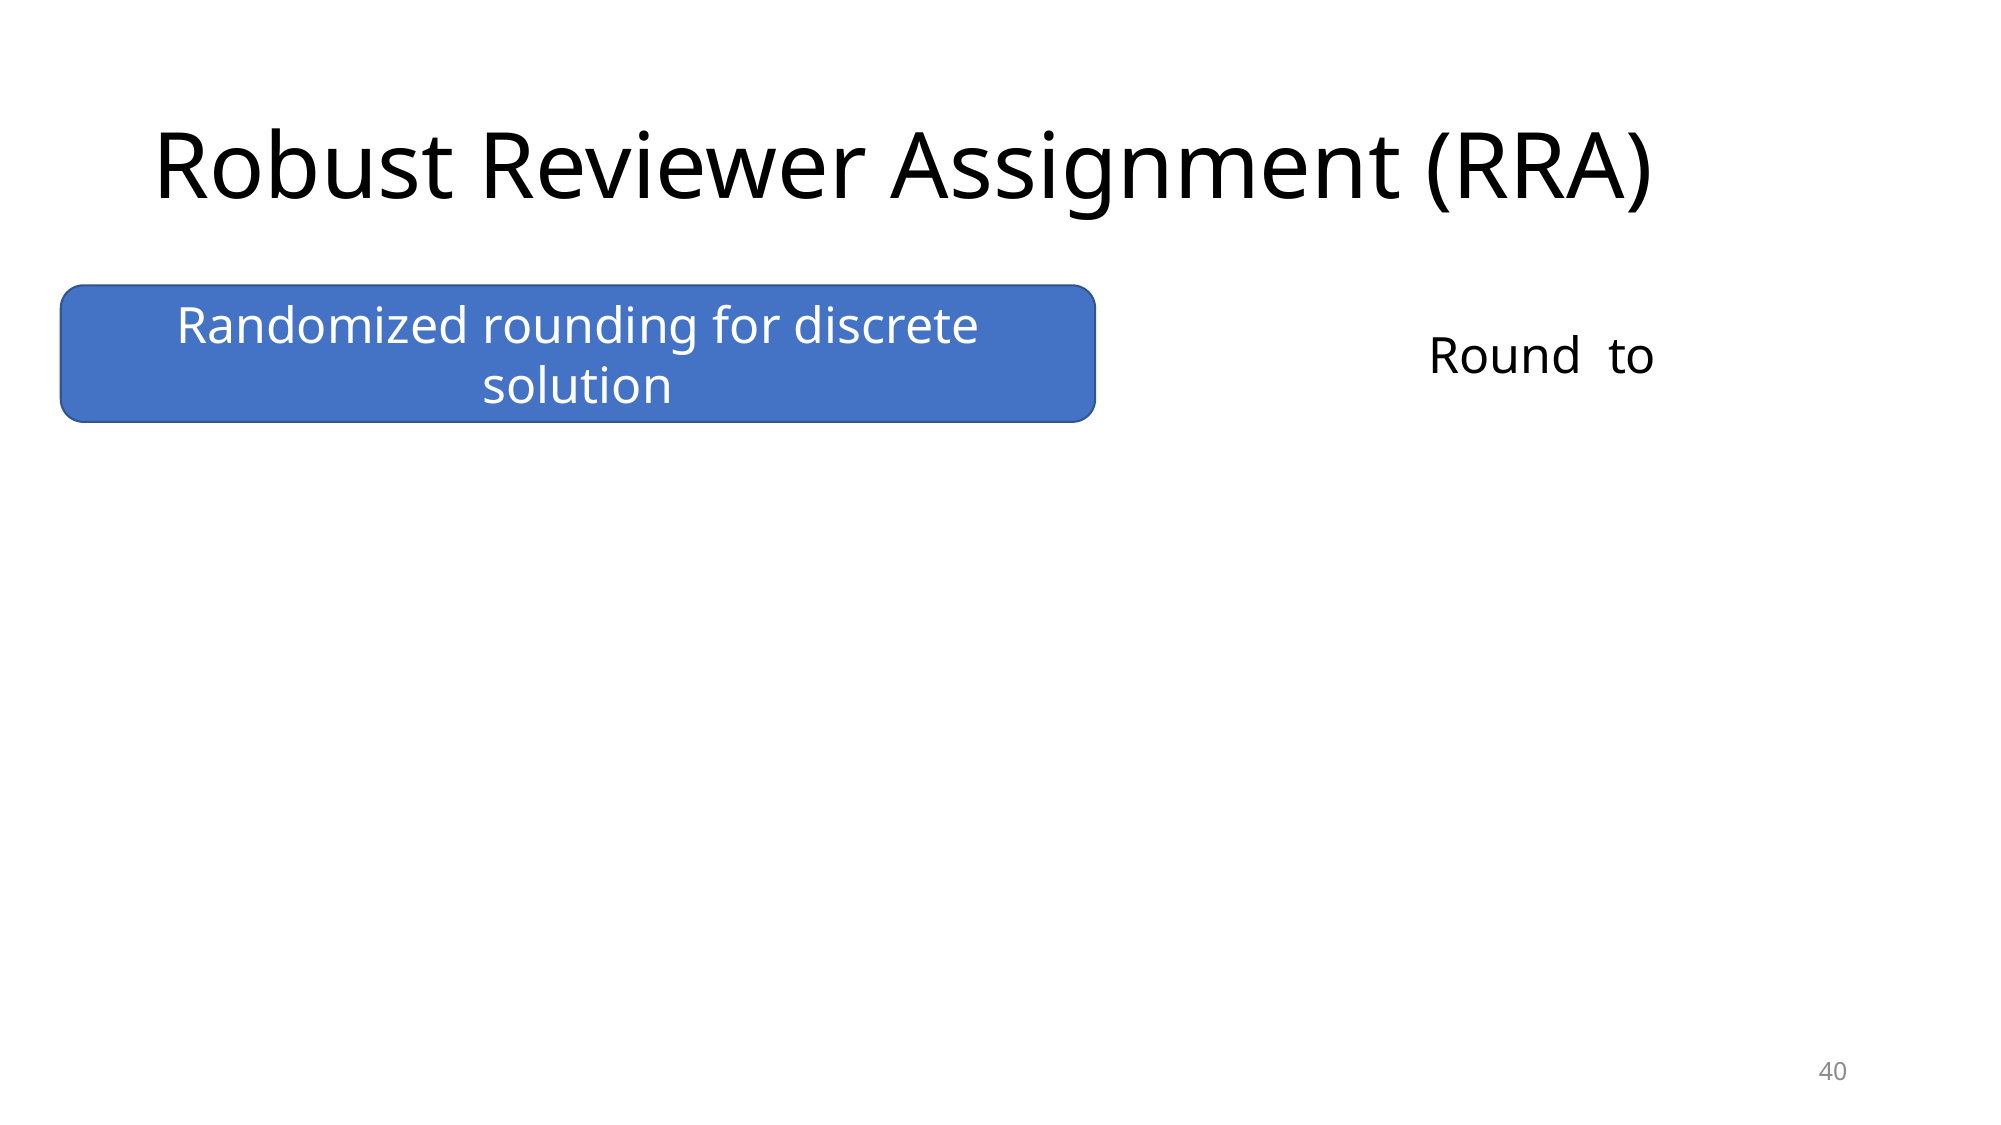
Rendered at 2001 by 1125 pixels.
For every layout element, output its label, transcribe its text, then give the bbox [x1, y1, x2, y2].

slide_number 40 [1412, 1042, 1863, 1103]
title Robust Reviewer Assignment (RRA) [137, 59, 1863, 278]
text_box Randomized rounding for discrete solution [59, 284, 1097, 423]
